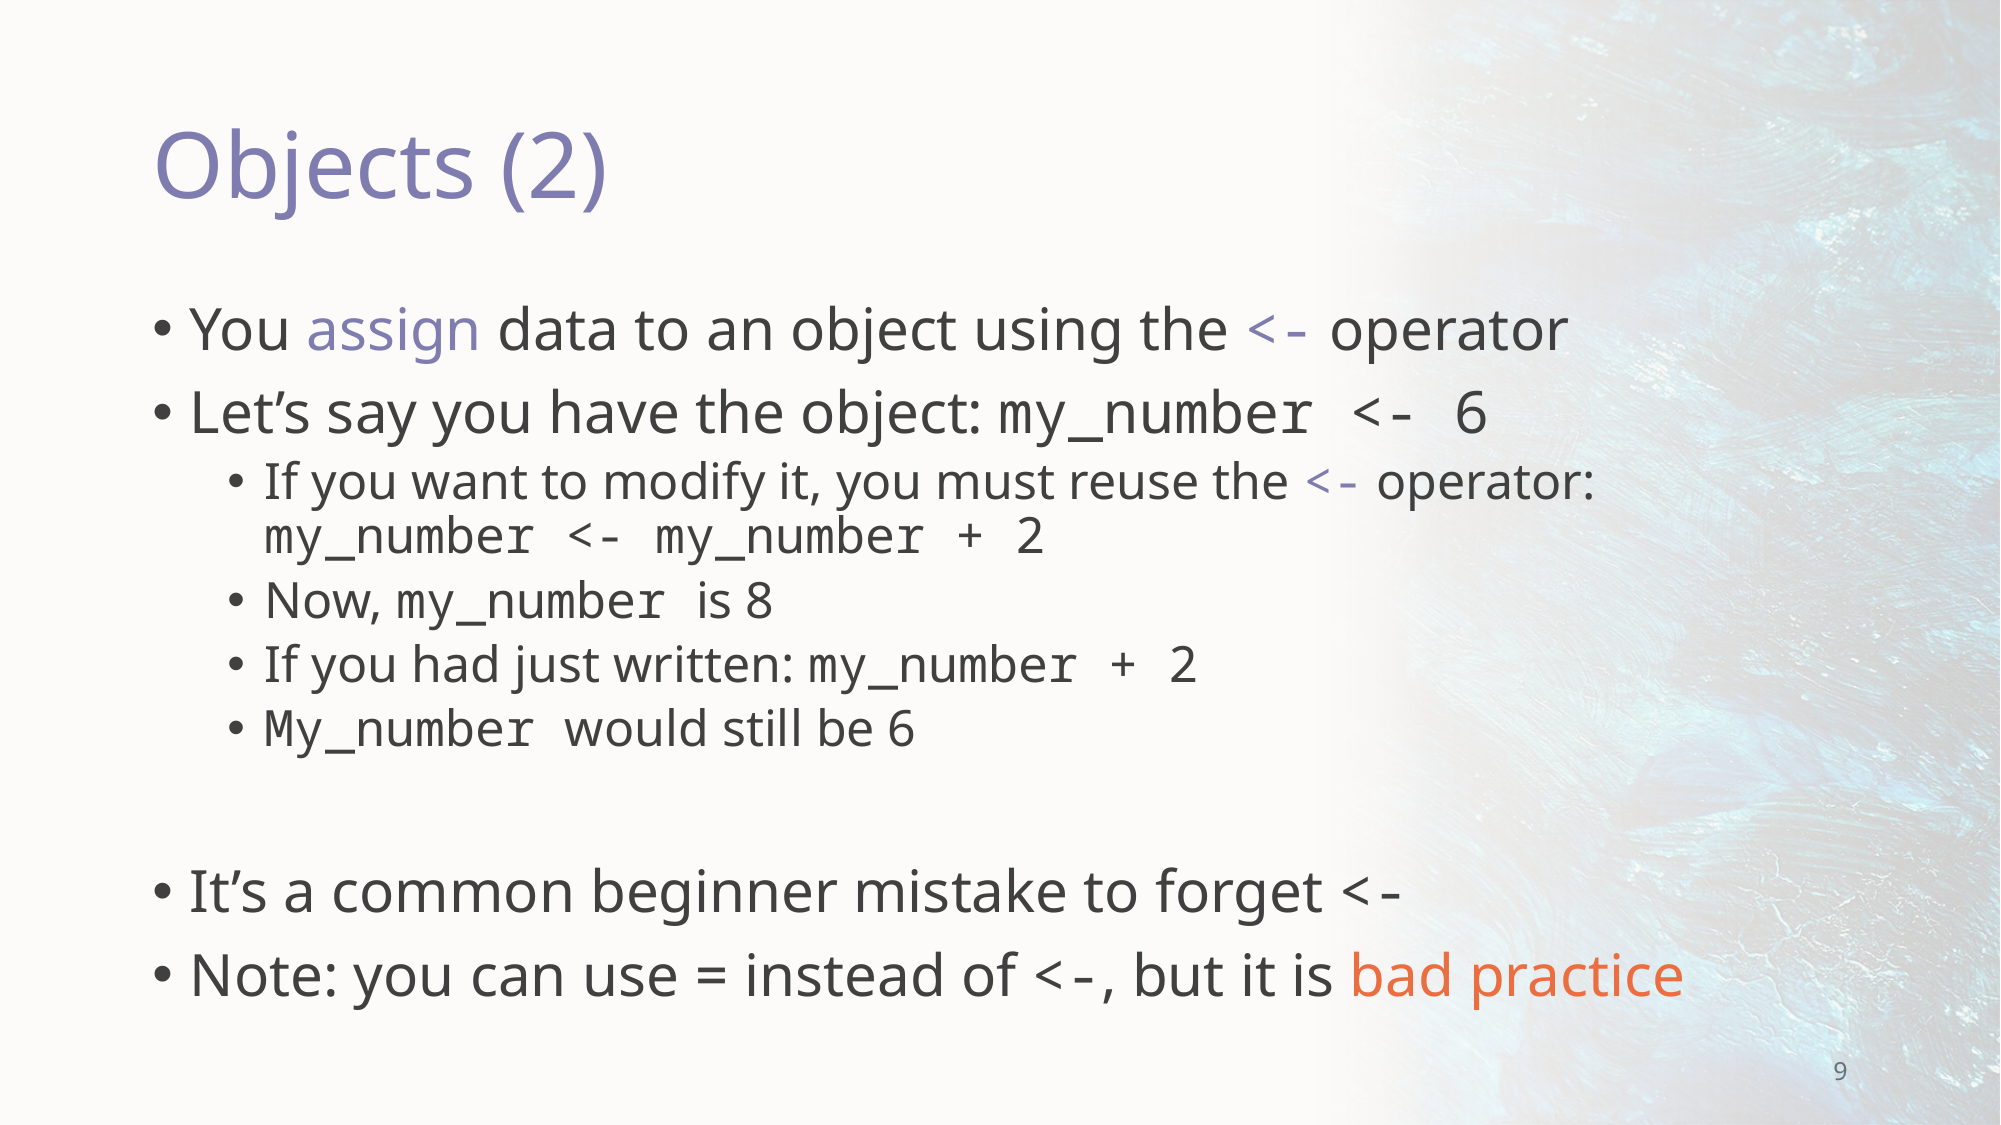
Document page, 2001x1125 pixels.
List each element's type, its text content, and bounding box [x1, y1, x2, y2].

picture [1286, 0, 2000, 1125]
list You assign data to an object using the <- operator Let’s say you have the object: my_number <- 6 If you want to modify it, you must reuse the <- operator: my_number <- my_number + 2 Now, my_number is 8 If you had just written: my_number + 2 My_number would still be 6 It’s a common beginner mistake to forget <- Note: you can use = instead of <-, but it is bad practice [137, 292, 1286, 1125]
title Objects (2) [137, 59, 1286, 278]
